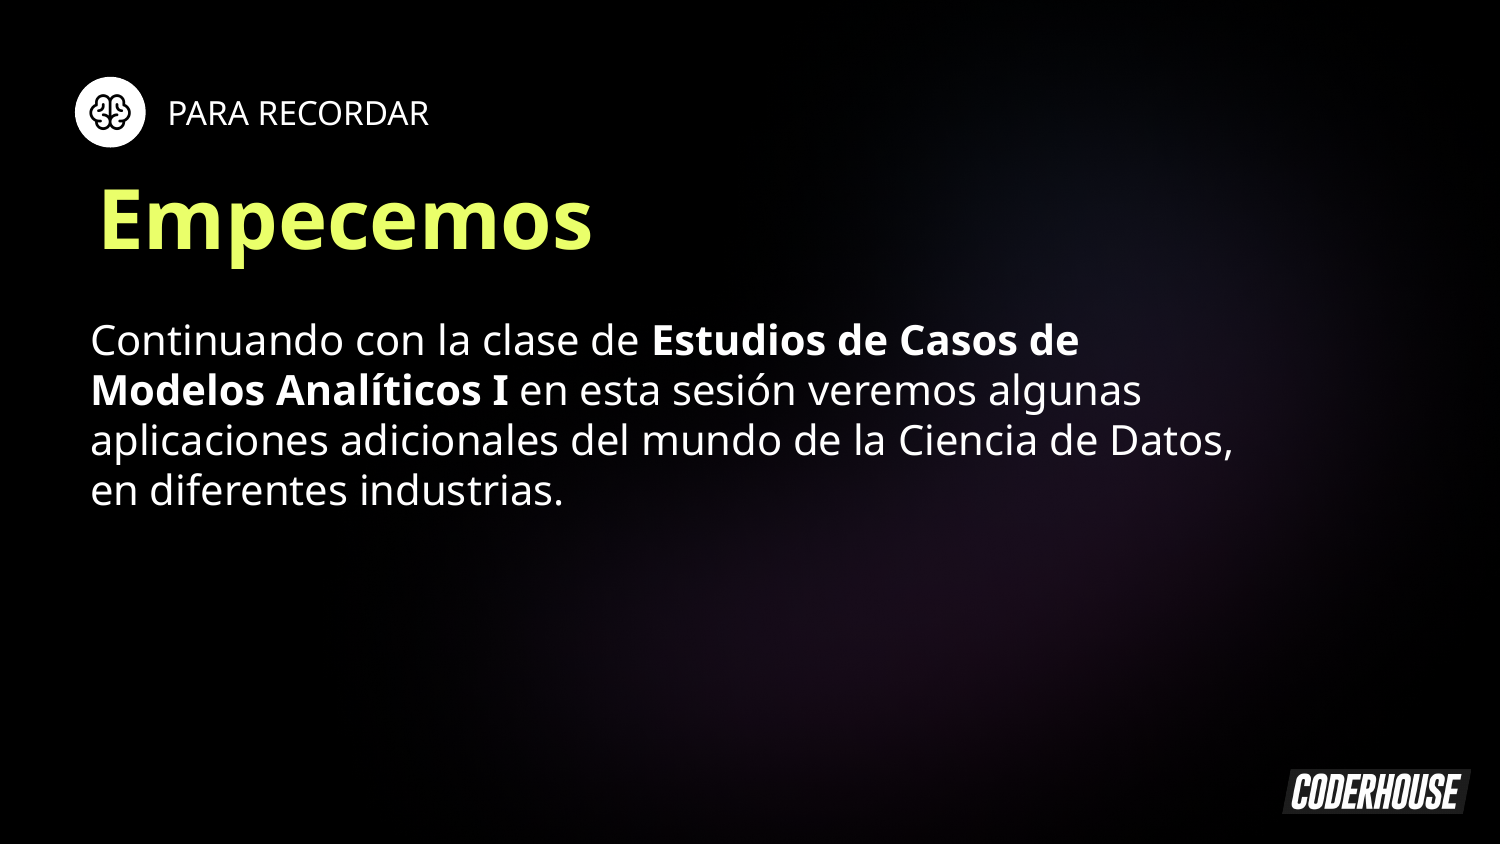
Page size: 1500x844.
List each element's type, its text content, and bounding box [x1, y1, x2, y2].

picture [0, 0, 1500, 844]
text_box PARA RECORDAR [152, 76, 632, 147]
text_box Continuando con la clase de Estudios de Casos de Modelos Analíticos I en esta sesión veremos algunas aplicaciones adicionales del mundo de la Ciencia de Datos, en diferentes industrias. [75, 298, 1252, 592]
text_box Empecemos [82, 162, 1282, 283]
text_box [74, 76, 146, 148]
